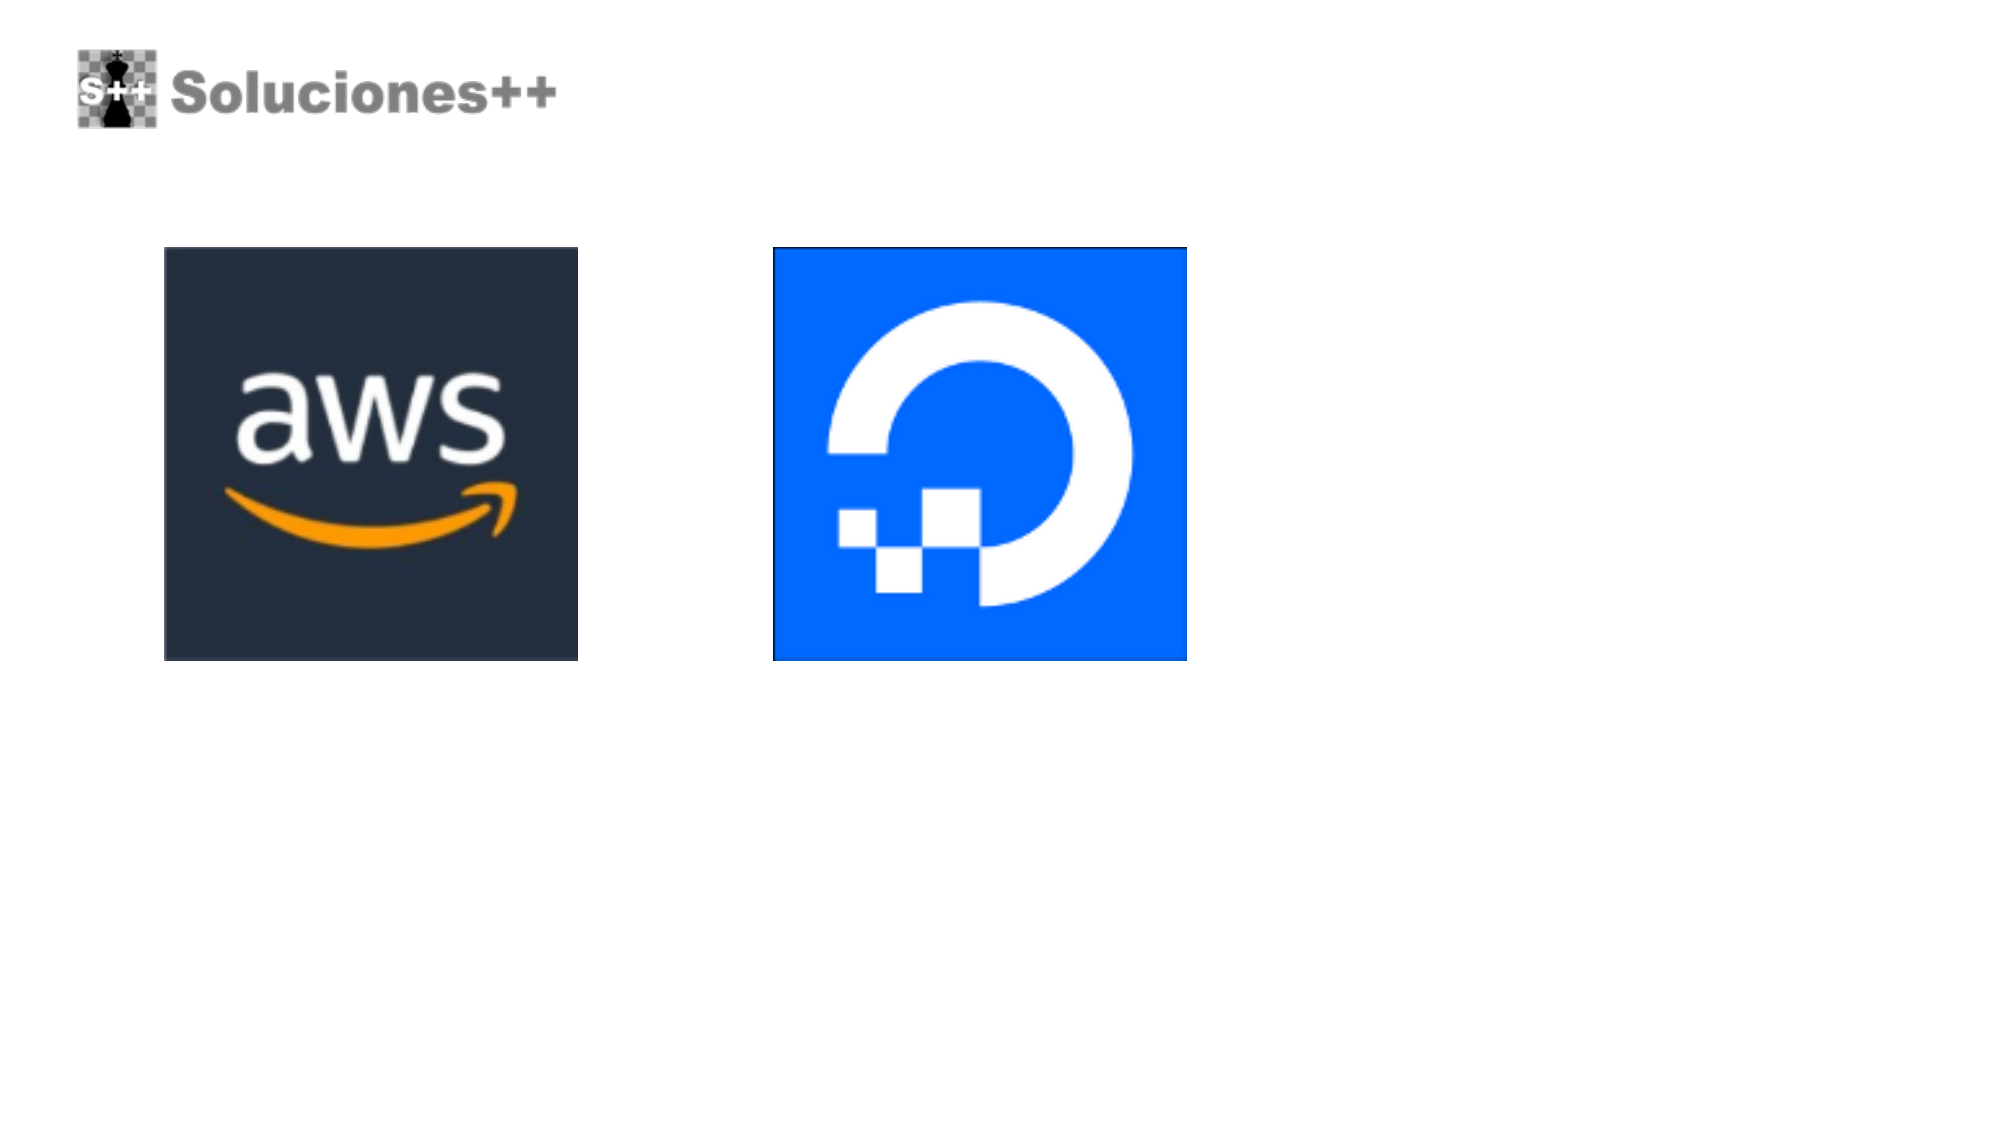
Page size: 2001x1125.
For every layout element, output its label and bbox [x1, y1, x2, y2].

picture [164, 247, 578, 661]
picture [773, 247, 1187, 661]
picture [73, 44, 565, 133]
